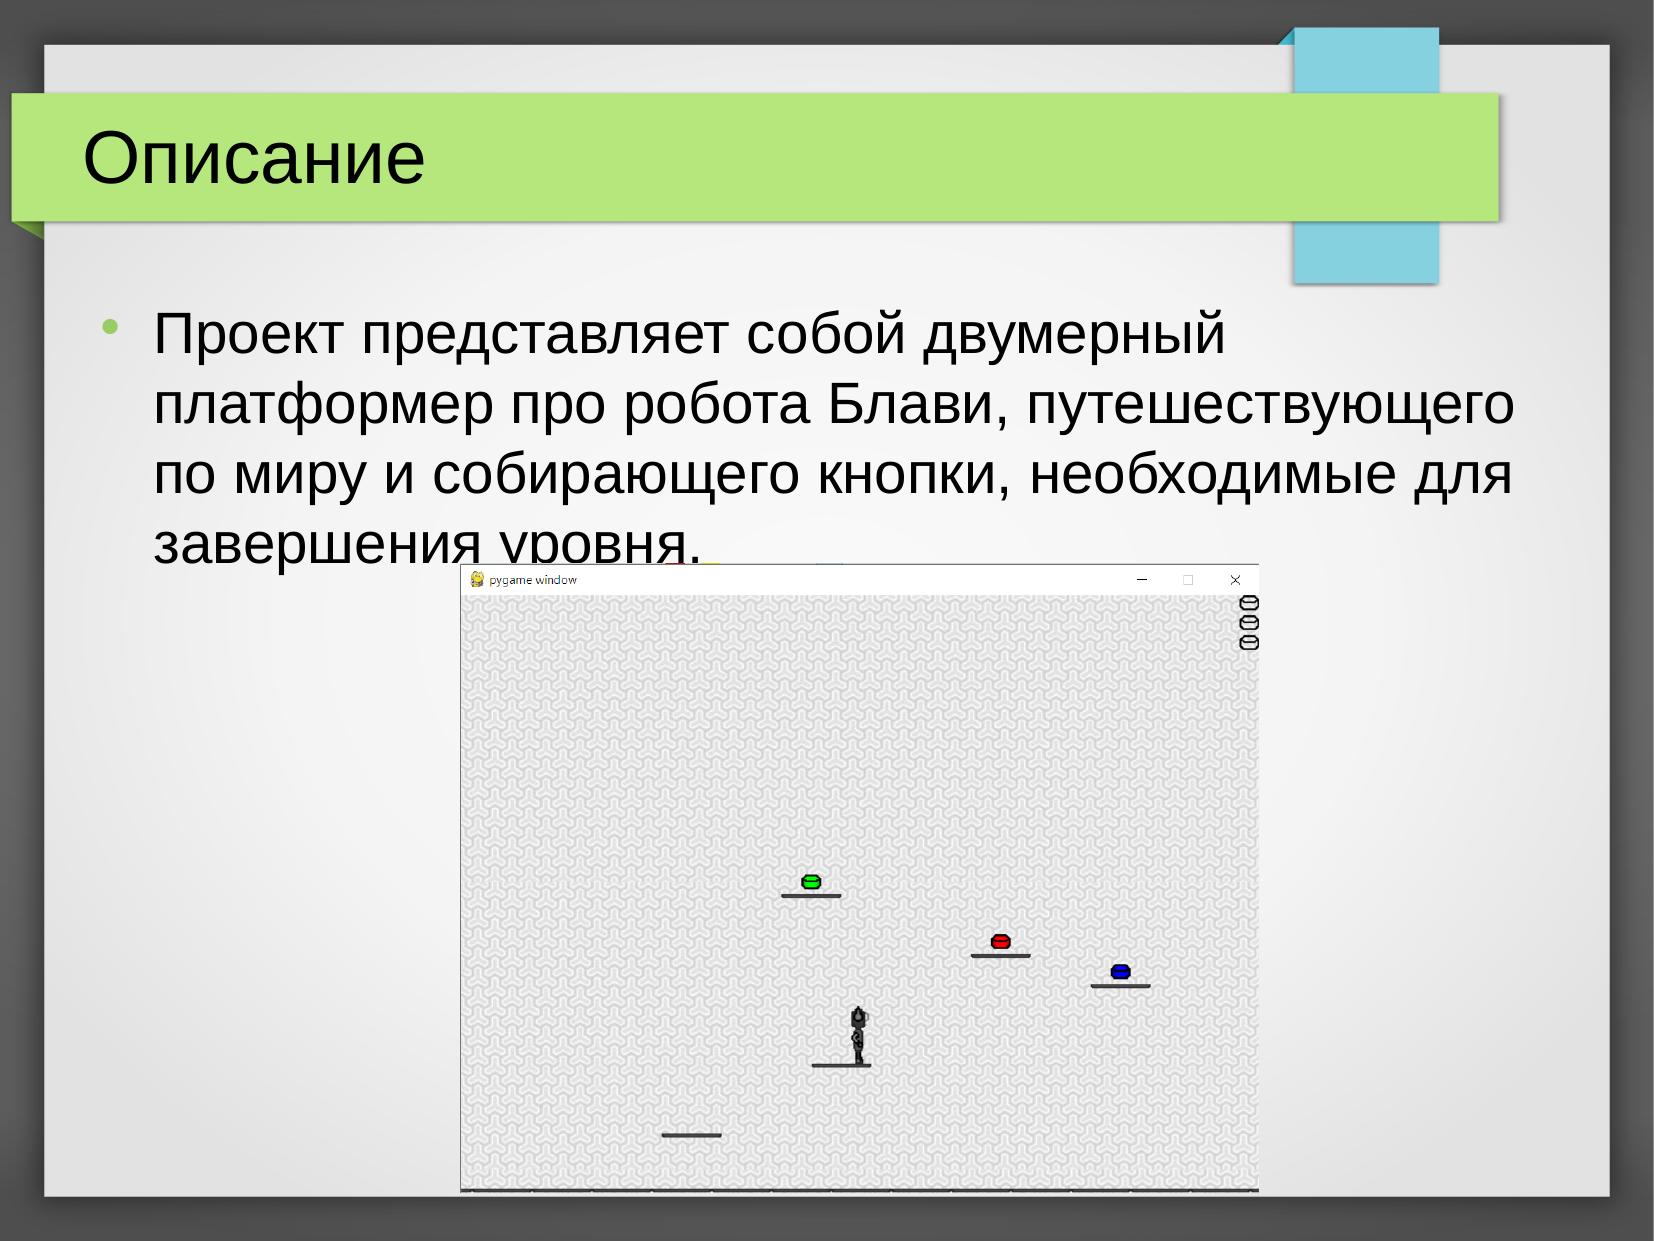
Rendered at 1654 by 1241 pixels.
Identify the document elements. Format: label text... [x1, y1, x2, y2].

picture [0, 0, 1654, 1241]
text_box Описание [82, 94, 1264, 213]
text_box Проект представляет собой двумерный платформер про робота Блави, путешествующего по миру и собирающего кнопки, необходимые для завершения уровня. [82, 295, 1571, 1015]
